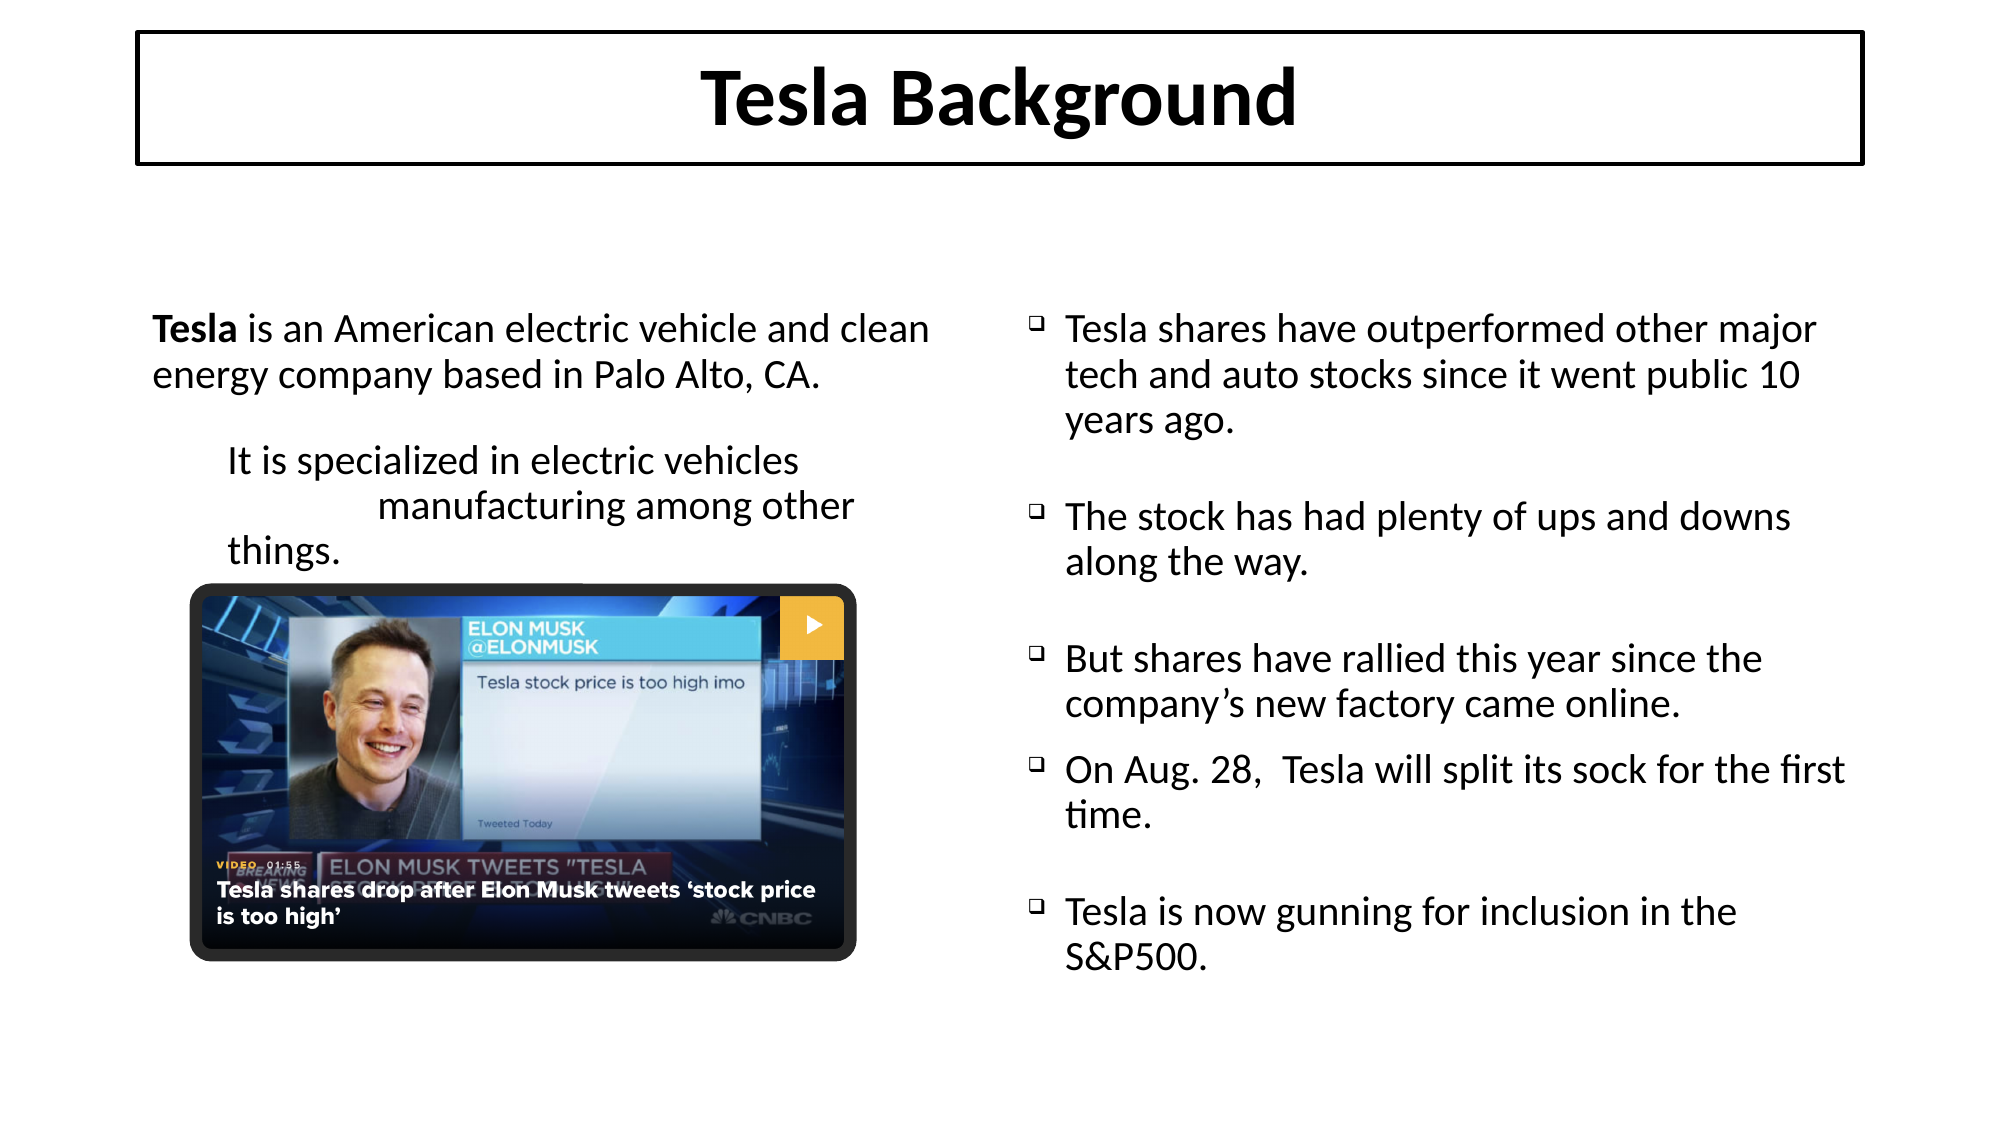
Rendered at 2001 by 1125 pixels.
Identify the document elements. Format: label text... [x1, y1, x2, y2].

picture [195, 589, 851, 956]
list Tesla shares have outperformed other major tech and auto stocks since it went public 10 years ago. The stock has had plenty of ups and downs along the way. But shares have rallied this year since the company’s new factory came online. On Aug. 28, Tesla will split its sock for the first time. Tesla is now gunning for inclusion in the S&P500. [1012, 299, 1863, 1014]
title Tesla Background [137, 32, 1863, 164]
list Tesla is an American electric vehicle and clean energy company based in Palo Alto, CA. It is specialized in electric vehicles manufacturing among other things. [137, 299, 988, 1014]
